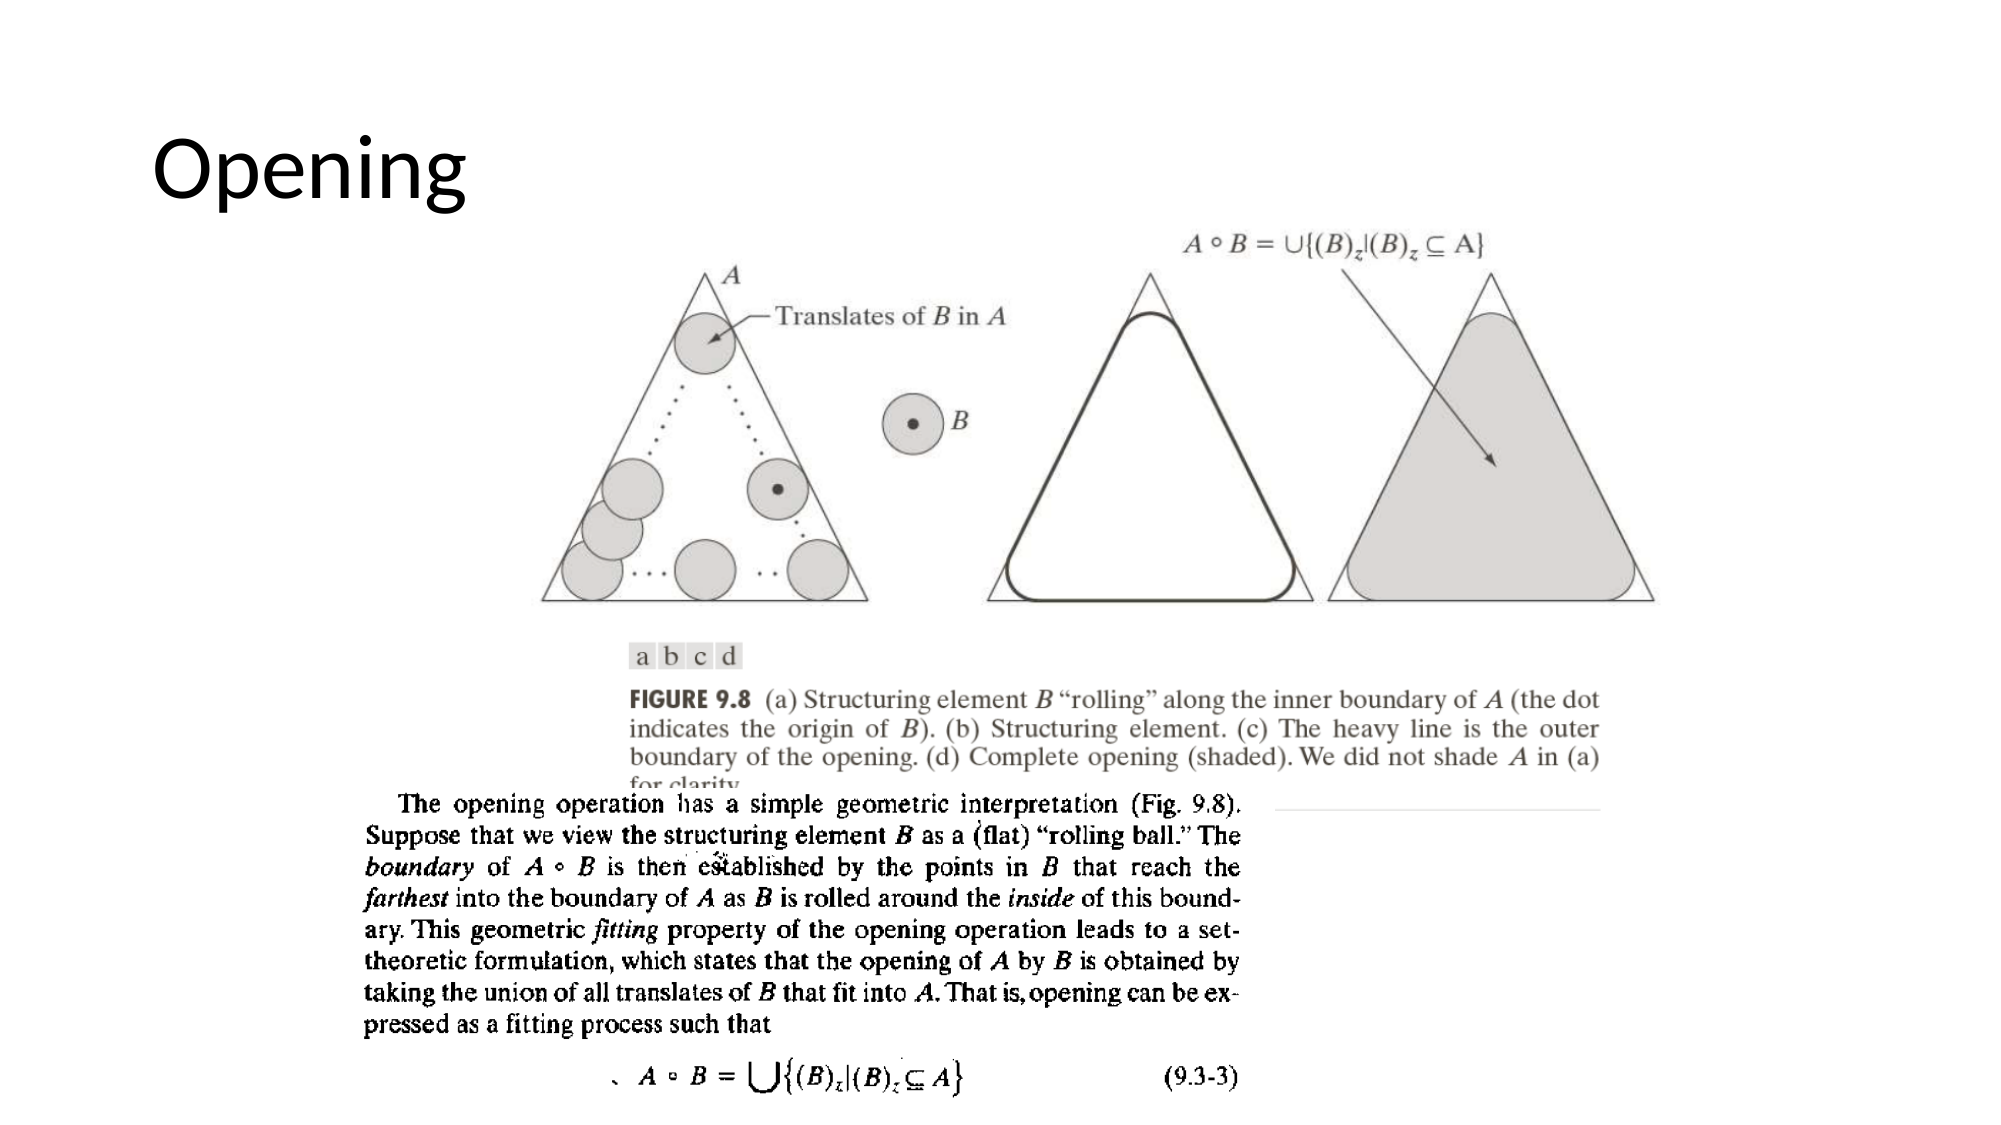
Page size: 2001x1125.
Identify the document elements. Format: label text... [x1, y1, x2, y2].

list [515, 197, 1679, 823]
title Opening [137, 59, 1863, 278]
picture [334, 788, 1276, 1112]
